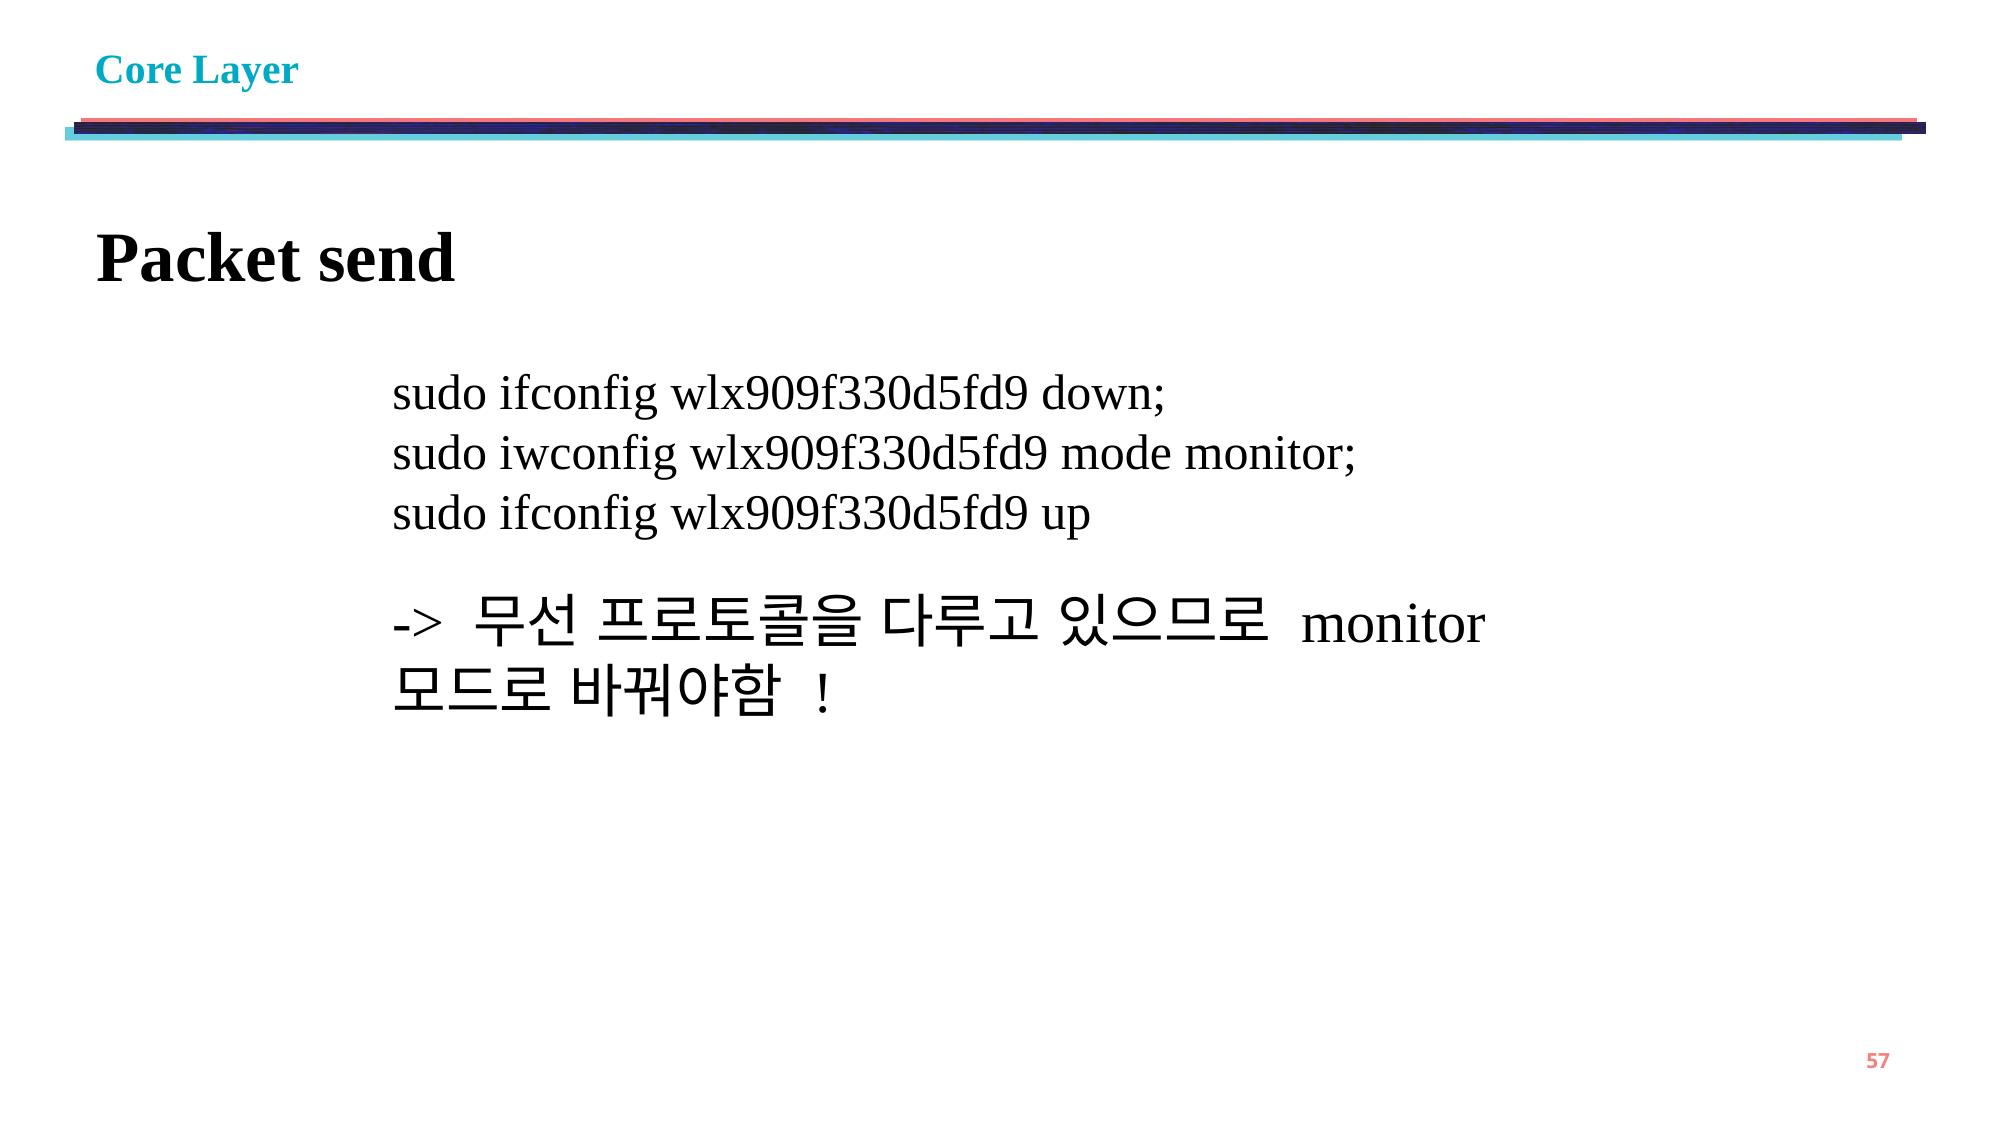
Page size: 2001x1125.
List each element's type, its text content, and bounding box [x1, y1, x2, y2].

title Core Layer [79, 27, 1957, 113]
text_box Packet send [81, 203, 472, 304]
text_box sudo ifconfig wlx909f330d5fd9 down; sudo iwconfig wlx909f330d5fd9 mode monitor; sudo ifconfig wlx909f330d5fd9 up -> 무선 프로토콜을 다루고 있으므로 monitor모드로 바꿔야함 ! [377, 352, 1659, 822]
